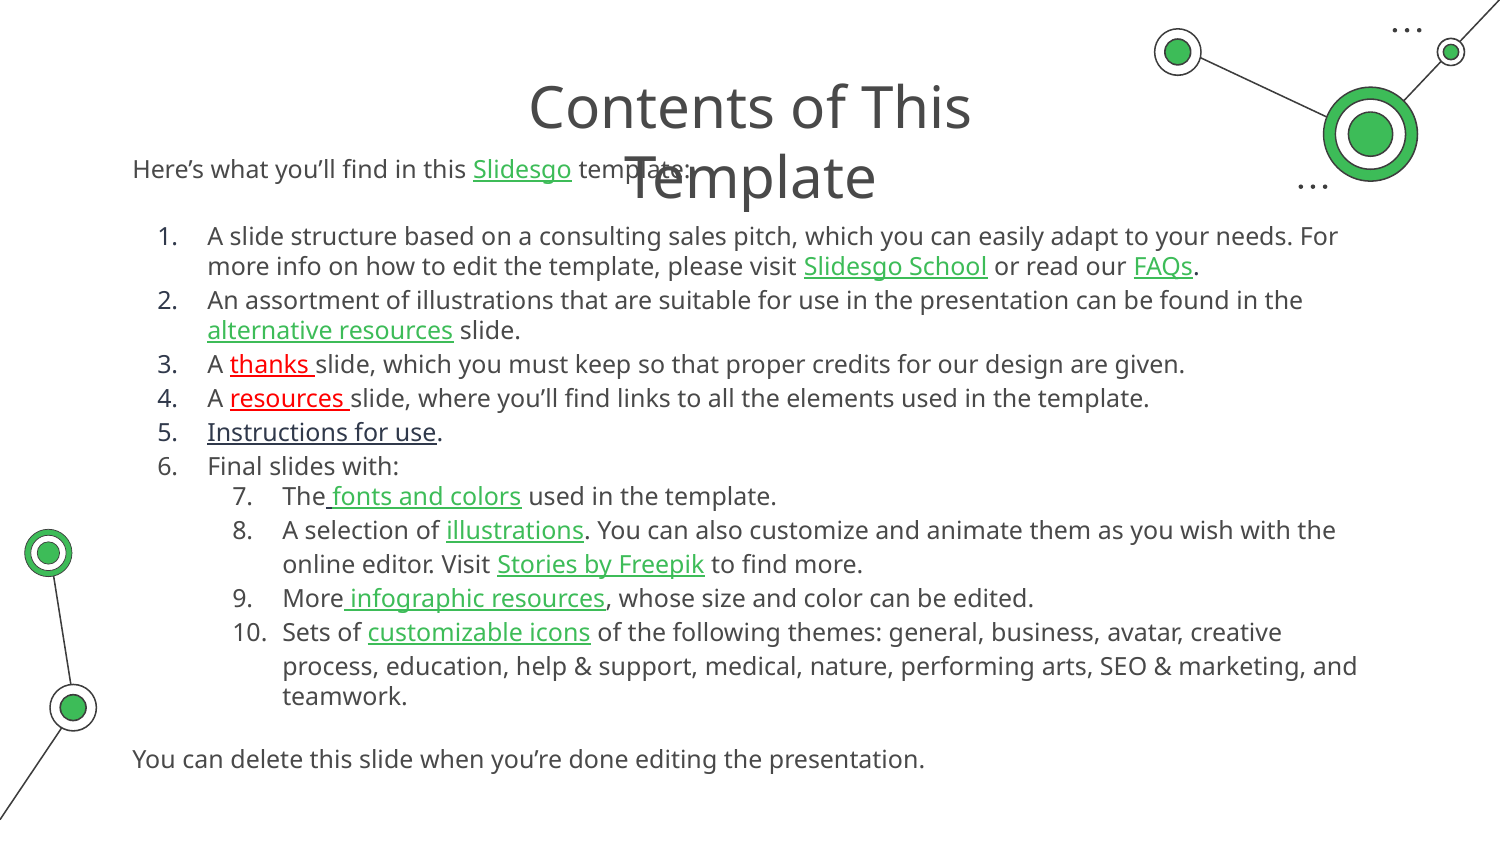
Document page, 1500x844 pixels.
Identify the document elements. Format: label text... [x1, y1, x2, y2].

title Contents of This Template [415, 55, 1086, 150]
list Here’s what you’ll find in this Slidesgo template: A slide structure based on a consulting sales pitch, which you can easily adapt to your needs. For more info on how to edit the template, please visit Slidesgo School or read our FAQs. An assortment of illustrations that are suitable for use in the presentation can be found in the alternative resources slide. A thanks slide, which you must keep so that proper credits for our design are given. A resources slide, where you’ll find links to all the elements used in the template. Instructions for use. Final slides with: The fonts and colors used in the template. A selection of illustrations. You can also customize and animate them as you wish with the online editor. Visit Stories by Freepik to find more. More infographic resources, whose size and color can be edited. Sets of customizable icons of the following themes: general, business, avatar, creative process, education, help & support, medical, nature, performing arts, SEO & marketing, and teamwork. You can delete this slide when you’re done editing the presentation. [117, 188, 1382, 768]
